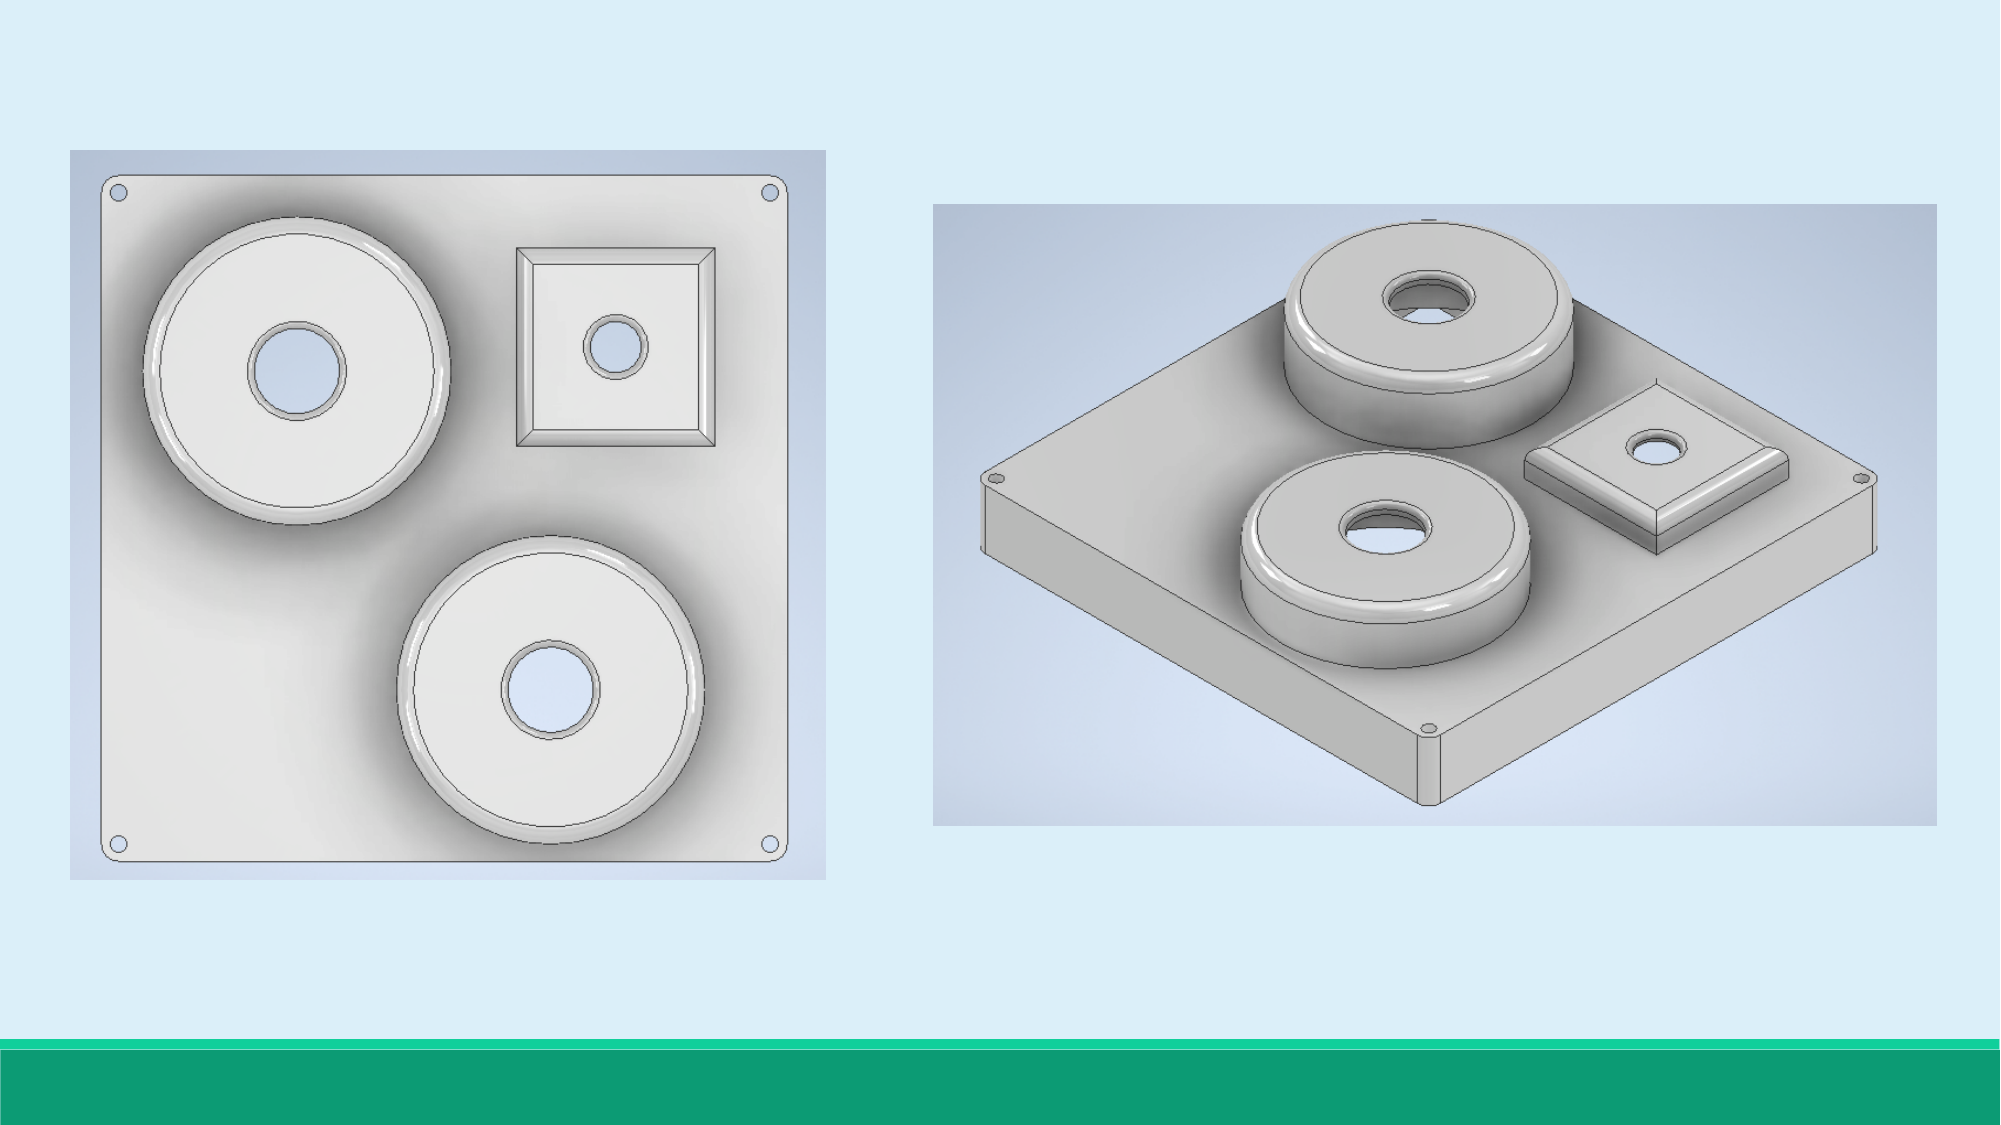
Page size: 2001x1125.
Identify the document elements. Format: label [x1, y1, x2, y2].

picture [69, 150, 826, 881]
picture [933, 204, 1938, 827]
